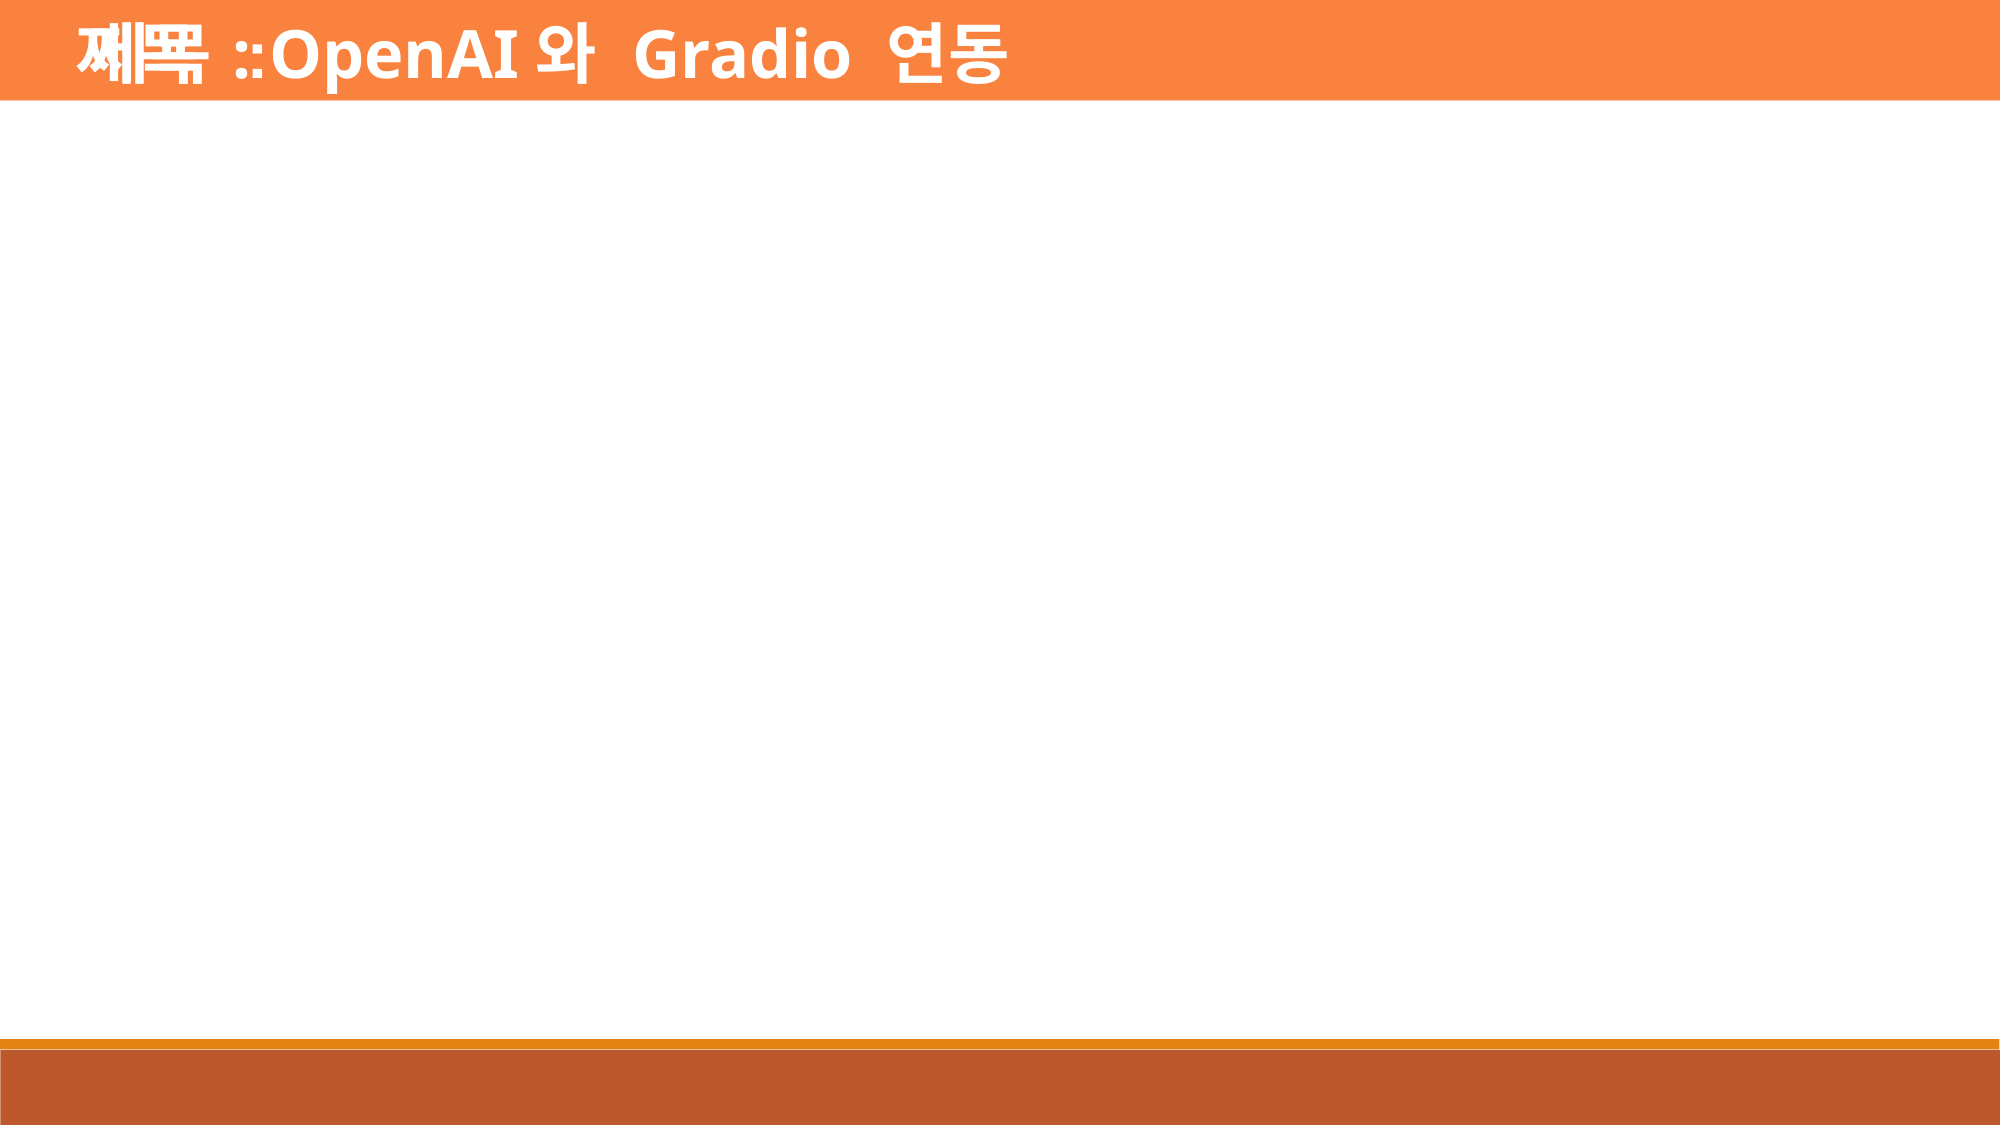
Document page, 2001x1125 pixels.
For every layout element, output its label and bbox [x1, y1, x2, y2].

text_box [0, 0, 2000, 101]
